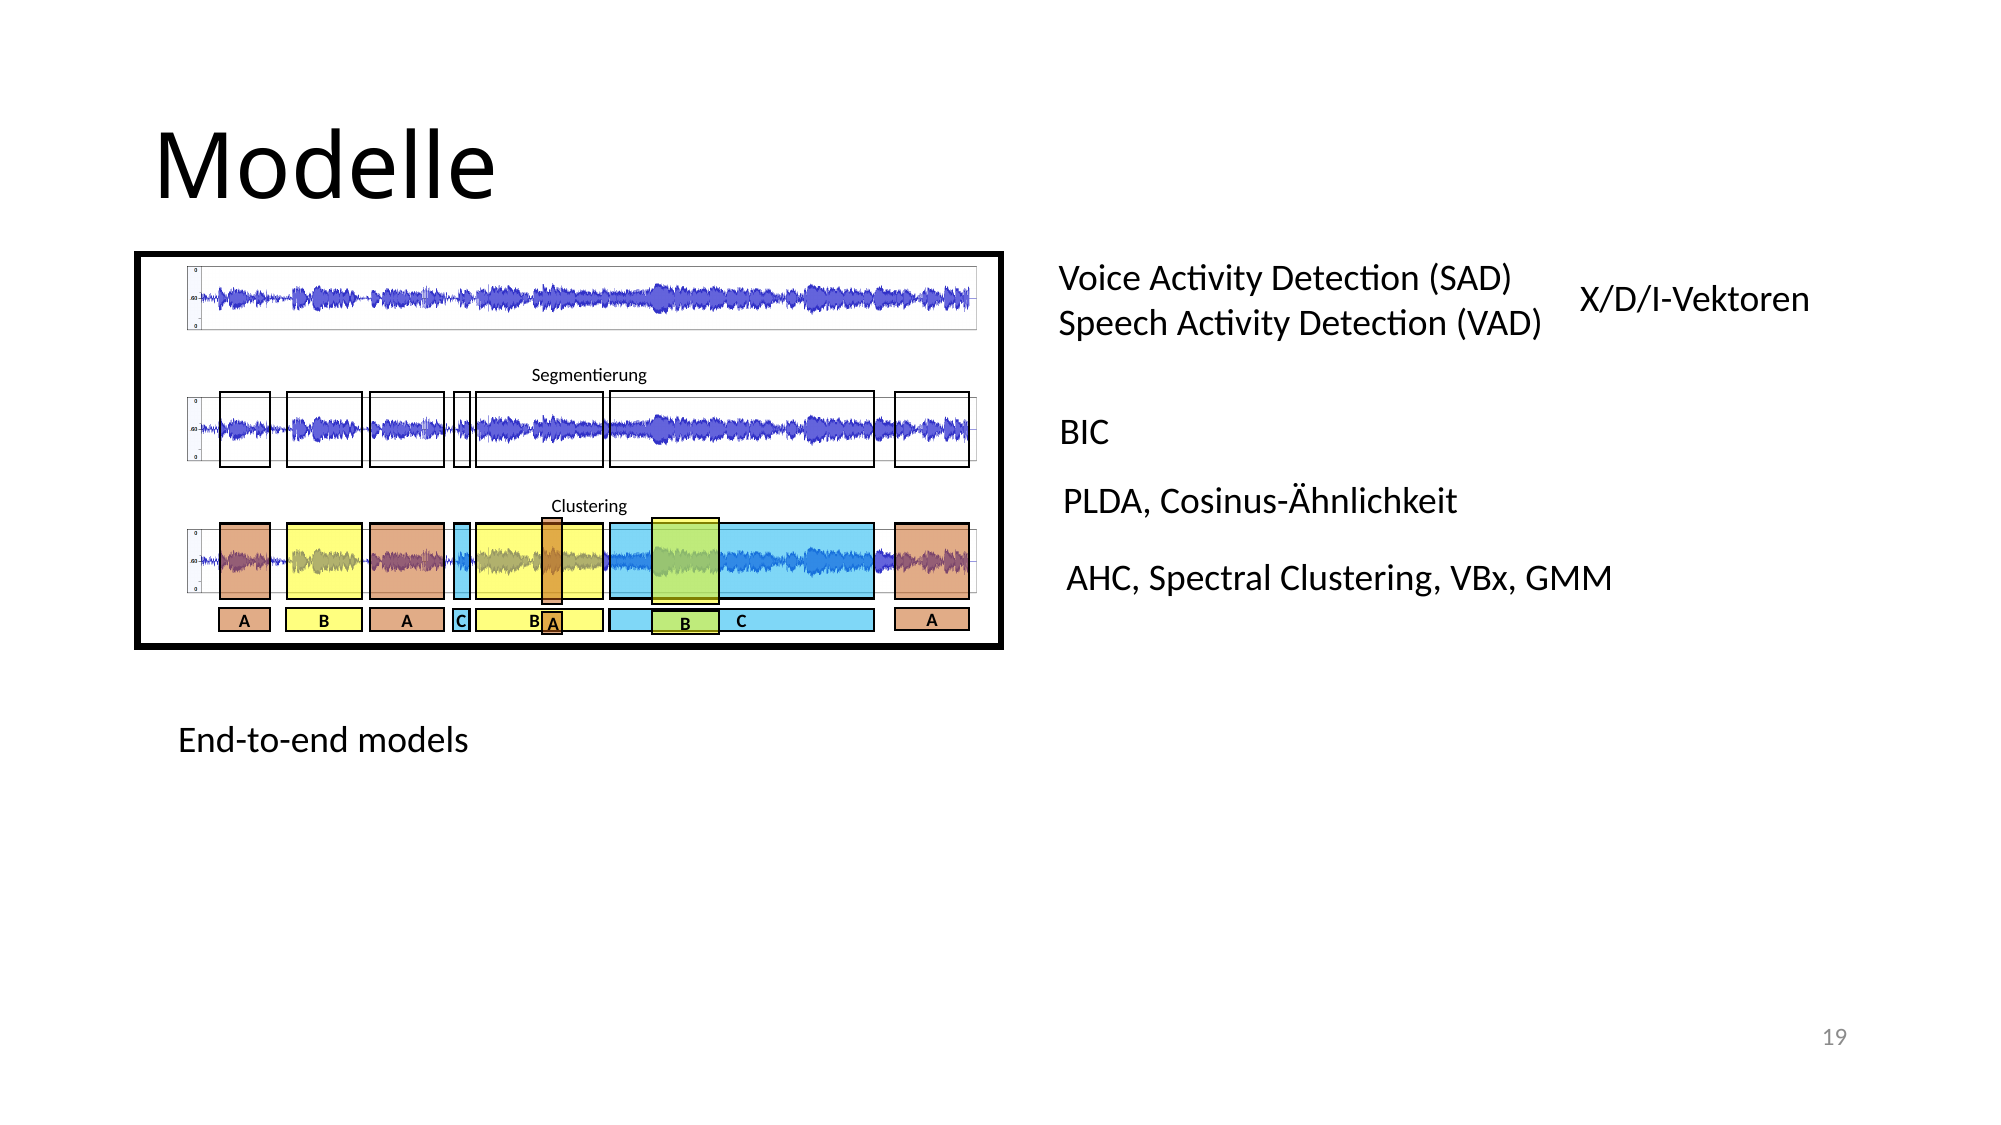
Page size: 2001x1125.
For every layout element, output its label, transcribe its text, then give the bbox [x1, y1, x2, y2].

text_box Voice Activity Detection (SAD) Speech Activity Detection (VAD) [1043, 245, 1558, 351]
text_box X/D/I-Vektoren [1565, 266, 1826, 327]
text_box BIC [1044, 399, 1125, 460]
text_box PLDA, Cosinus-Ähnlichkeit [1048, 468, 1474, 529]
text_box 19 [1412, 1005, 1863, 1066]
text_box AHC, Spectral Clustering, VBx, GMM [1051, 545, 1629, 606]
text_box End-to-end models [163, 707, 485, 767]
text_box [137, 253, 1001, 647]
title Modelle [137, 59, 1863, 278]
